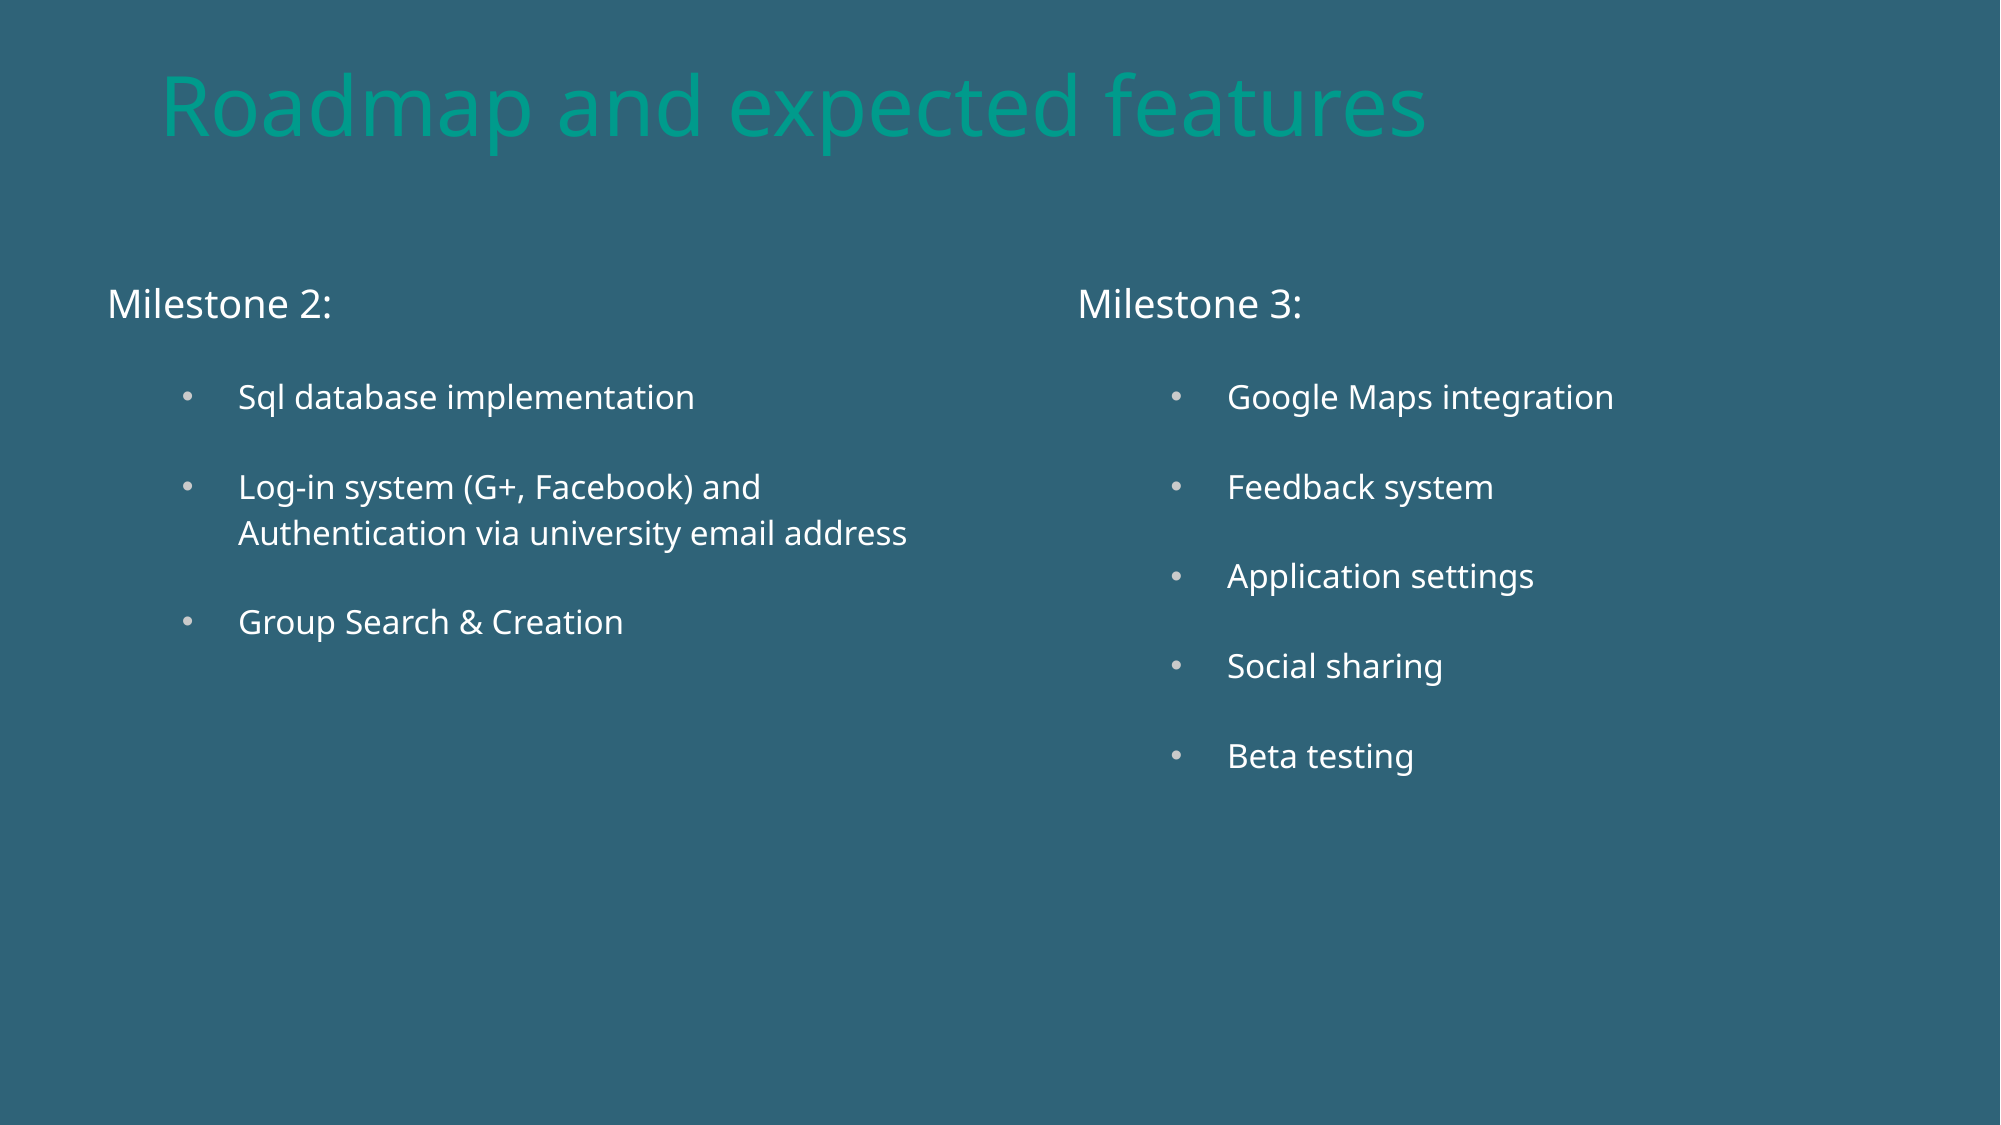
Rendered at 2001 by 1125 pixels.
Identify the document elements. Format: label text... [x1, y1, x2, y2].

title Roadmap and expected features [139, 32, 1824, 159]
list Milestone 2: Sql database implementation Log-in system (G+, Facebook) and Authentication via university email address Group Search & Creation [68, 252, 943, 1000]
list Milestone 3: Google Maps integration Feedback system Application settings Social sharing Beta testing [1056, 252, 1932, 1000]
text_box [750, 524, 1250, 586]
